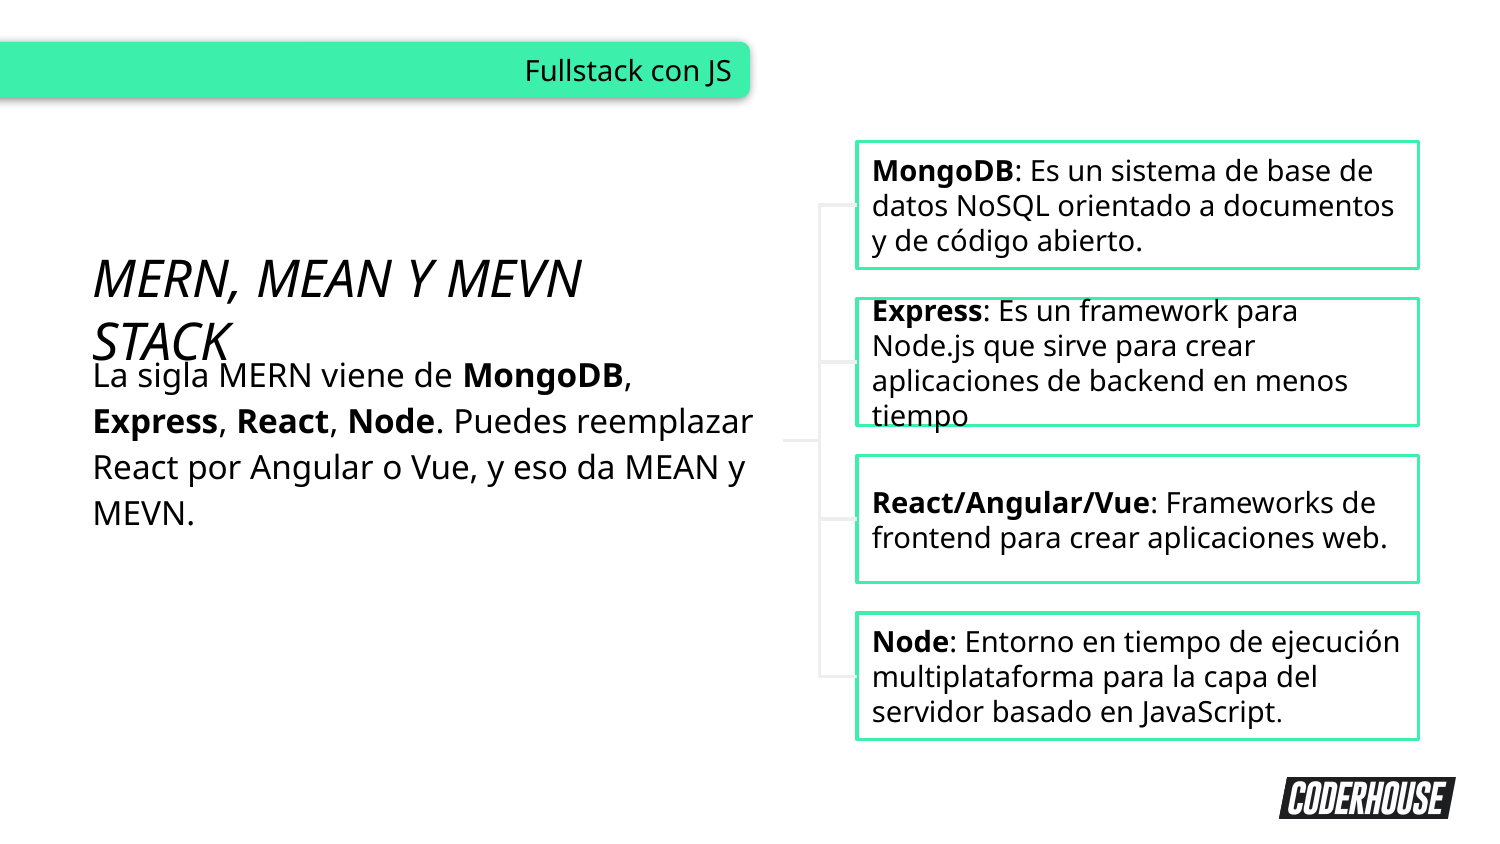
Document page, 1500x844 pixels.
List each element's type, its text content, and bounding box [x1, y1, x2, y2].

text_box Express: Es un framework para Node.js que sirve para crear aplicaciones de backend en menos tiempo [863, 298, 1419, 426]
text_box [782, 361, 858, 438]
text_box MERN, MEAN Y MEVN STACK [77, 268, 726, 348]
text_box MongoDB: Es un sistema de base de datos NoSQL orientado a documentos y de código abierto. [856, 141, 1419, 269]
text_box Fullstack con JS [0, 41, 750, 98]
text_box React/Angular/Vue: Frameworks de frontend para crear aplicaciones web. [863, 455, 1419, 583]
text_box Node: Entorno en tiempo de ejecución multiplataforma para la capa del servidor basado en JavaScript. [856, 612, 1419, 740]
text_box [782, 204, 858, 361]
picture [1279, 777, 1456, 819]
text_box La sigla MERN viene de MongoDB, Express, React, Node. Puedes reemplazar React por Angular o Vue, y eso da MEAN y MEVN. [77, 268, 777, 613]
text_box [782, 440, 858, 677]
